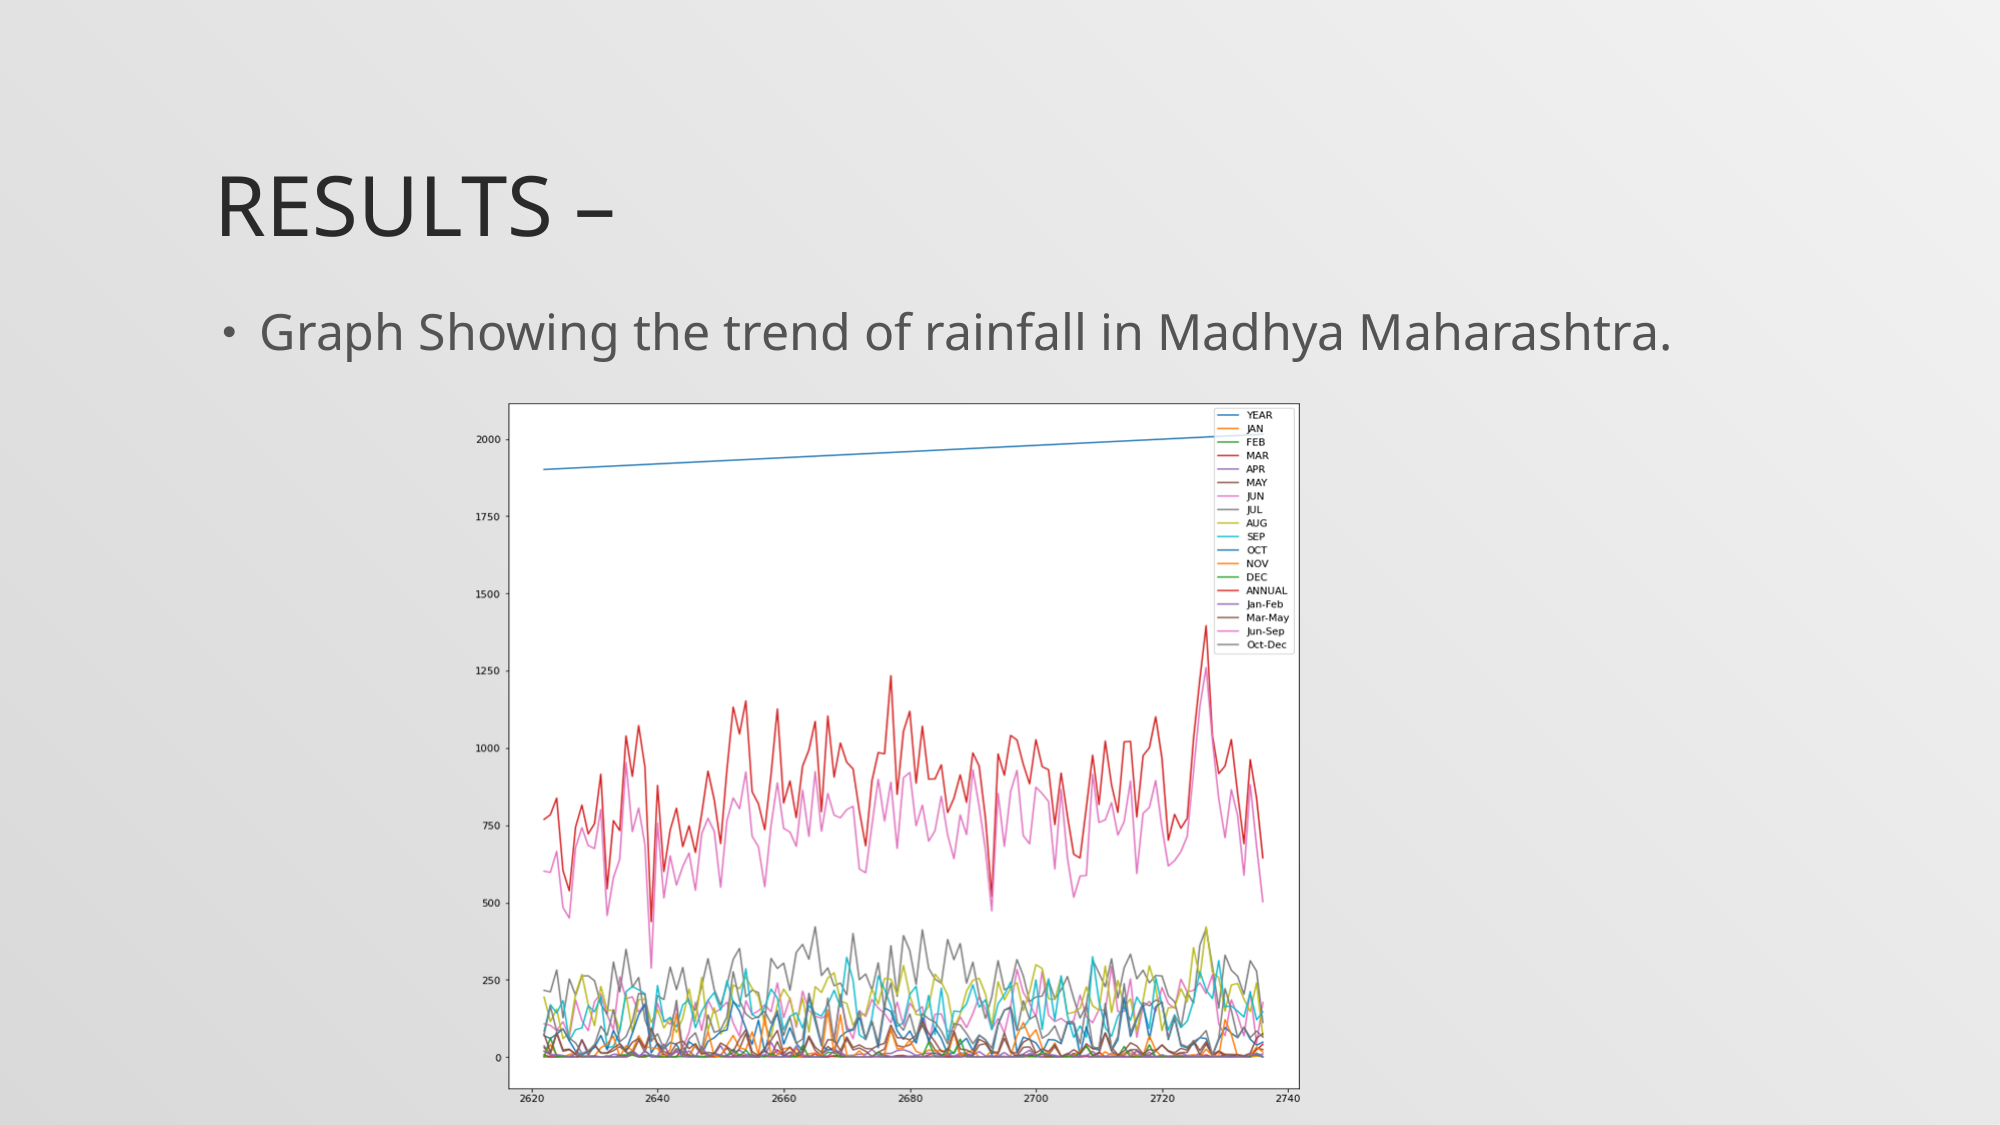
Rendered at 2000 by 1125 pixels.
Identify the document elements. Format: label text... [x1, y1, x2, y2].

title Results – [199, 45, 1800, 263]
picture [468, 397, 1308, 1110]
list Graph Showing the trend of rainfall in Madhya Maharashtra. [199, 299, 1800, 1013]
